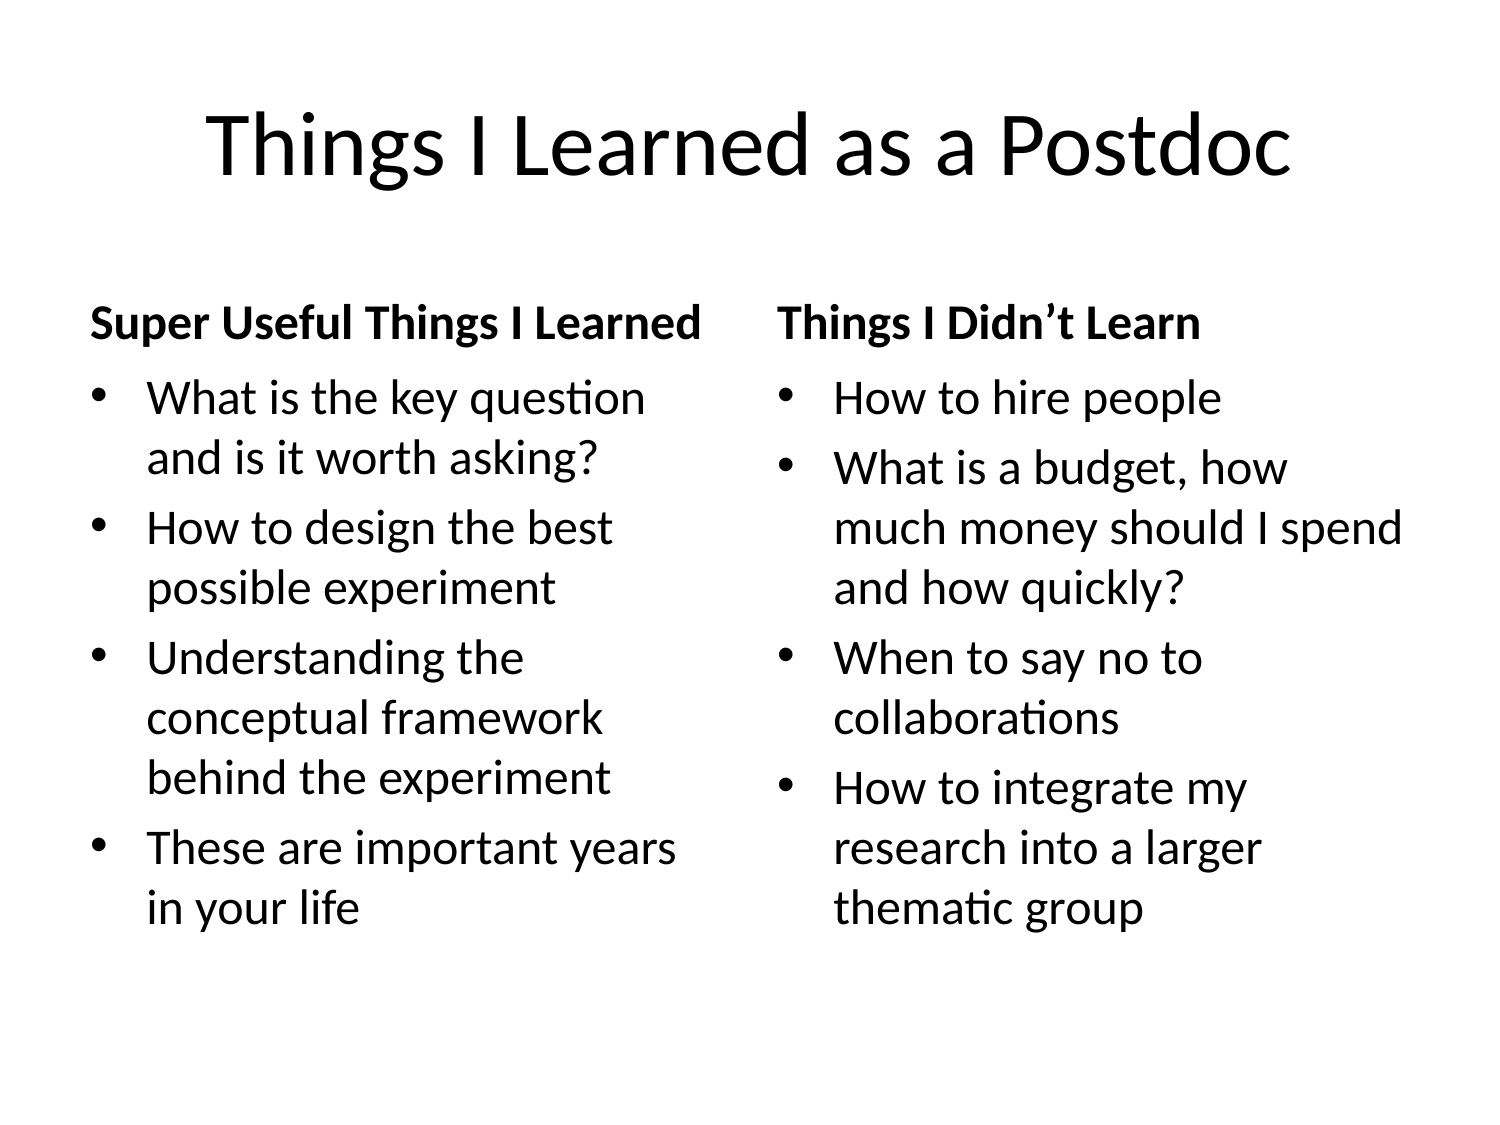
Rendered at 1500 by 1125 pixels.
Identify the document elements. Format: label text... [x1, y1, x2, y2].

list Super Useful Things I Learned [75, 251, 738, 356]
list How to hire people What is a budget, how much money should I spend and how quickly? When to say no to collaborations How to integrate my research into a larger thematic group [761, 356, 1425, 1005]
list What is the key question and is it worth asking? How to design the best possible experiment Understanding the conceptual framework behind the experiment These are important years in your life [75, 356, 738, 1005]
title Things I Learned as a Postdoc [75, 45, 1425, 233]
list Things I Didn’t Learn [761, 251, 1425, 356]
